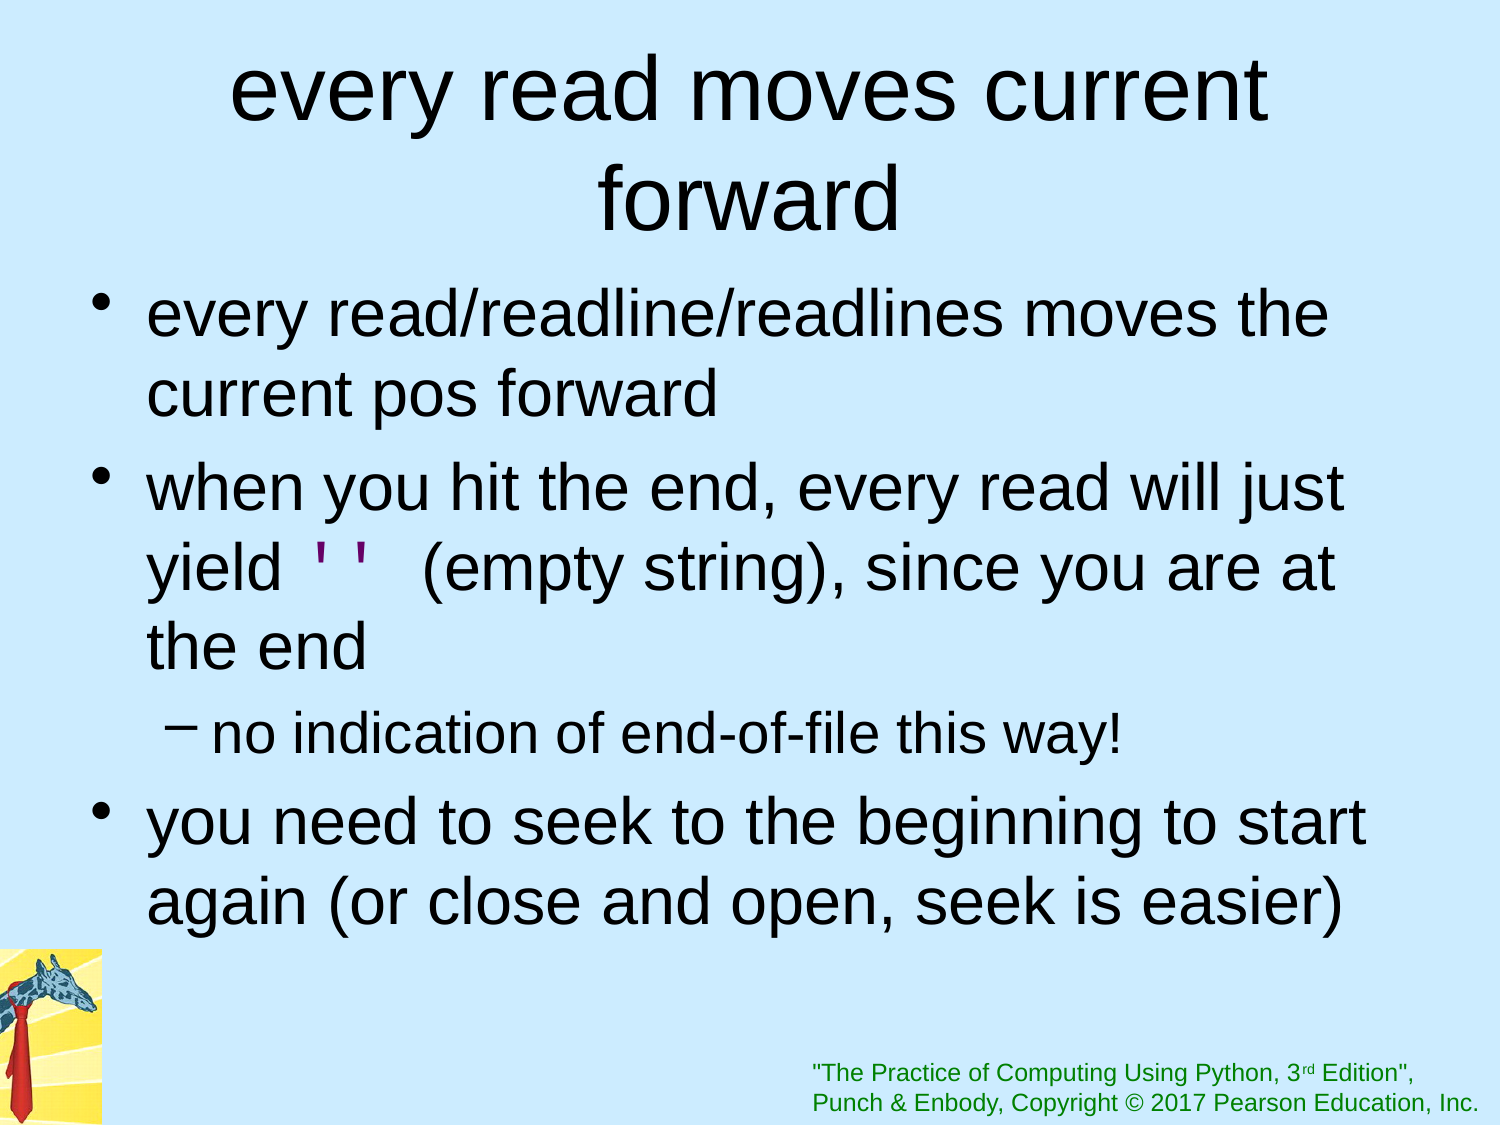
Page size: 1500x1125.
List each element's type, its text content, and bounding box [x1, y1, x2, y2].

picture [0, 949, 102, 1125]
list every read/readline/readlines moves the current pos forward when you hit the end, every read will just yield '' (empty string), since you are at the end no indication of end-of-file this way! you need to seek to the beginning to start again (or close and open, seek is easier) [75, 262, 1425, 1005]
title every read moves current forward [75, 45, 1425, 233]
